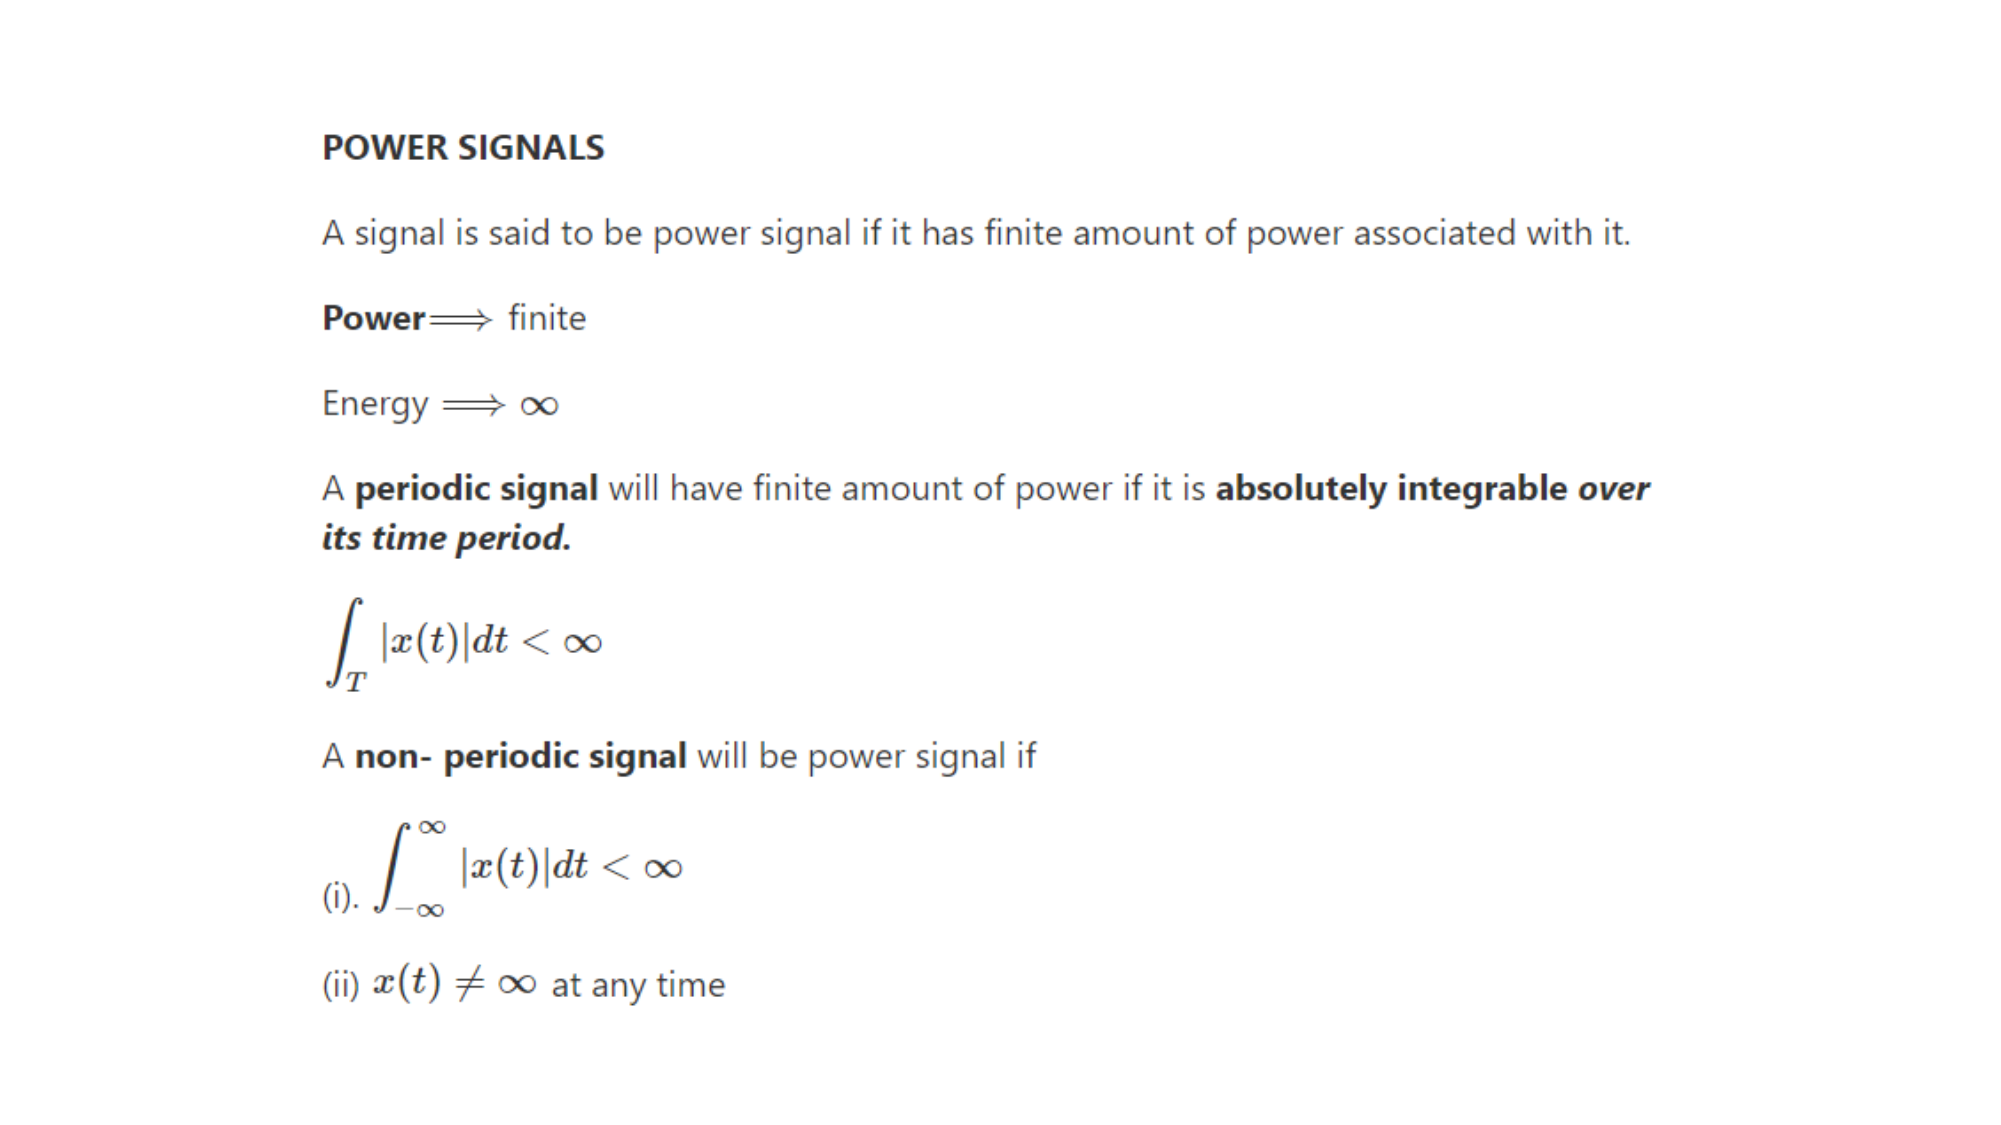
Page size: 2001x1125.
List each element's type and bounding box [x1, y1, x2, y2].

list [285, 105, 1714, 1020]
